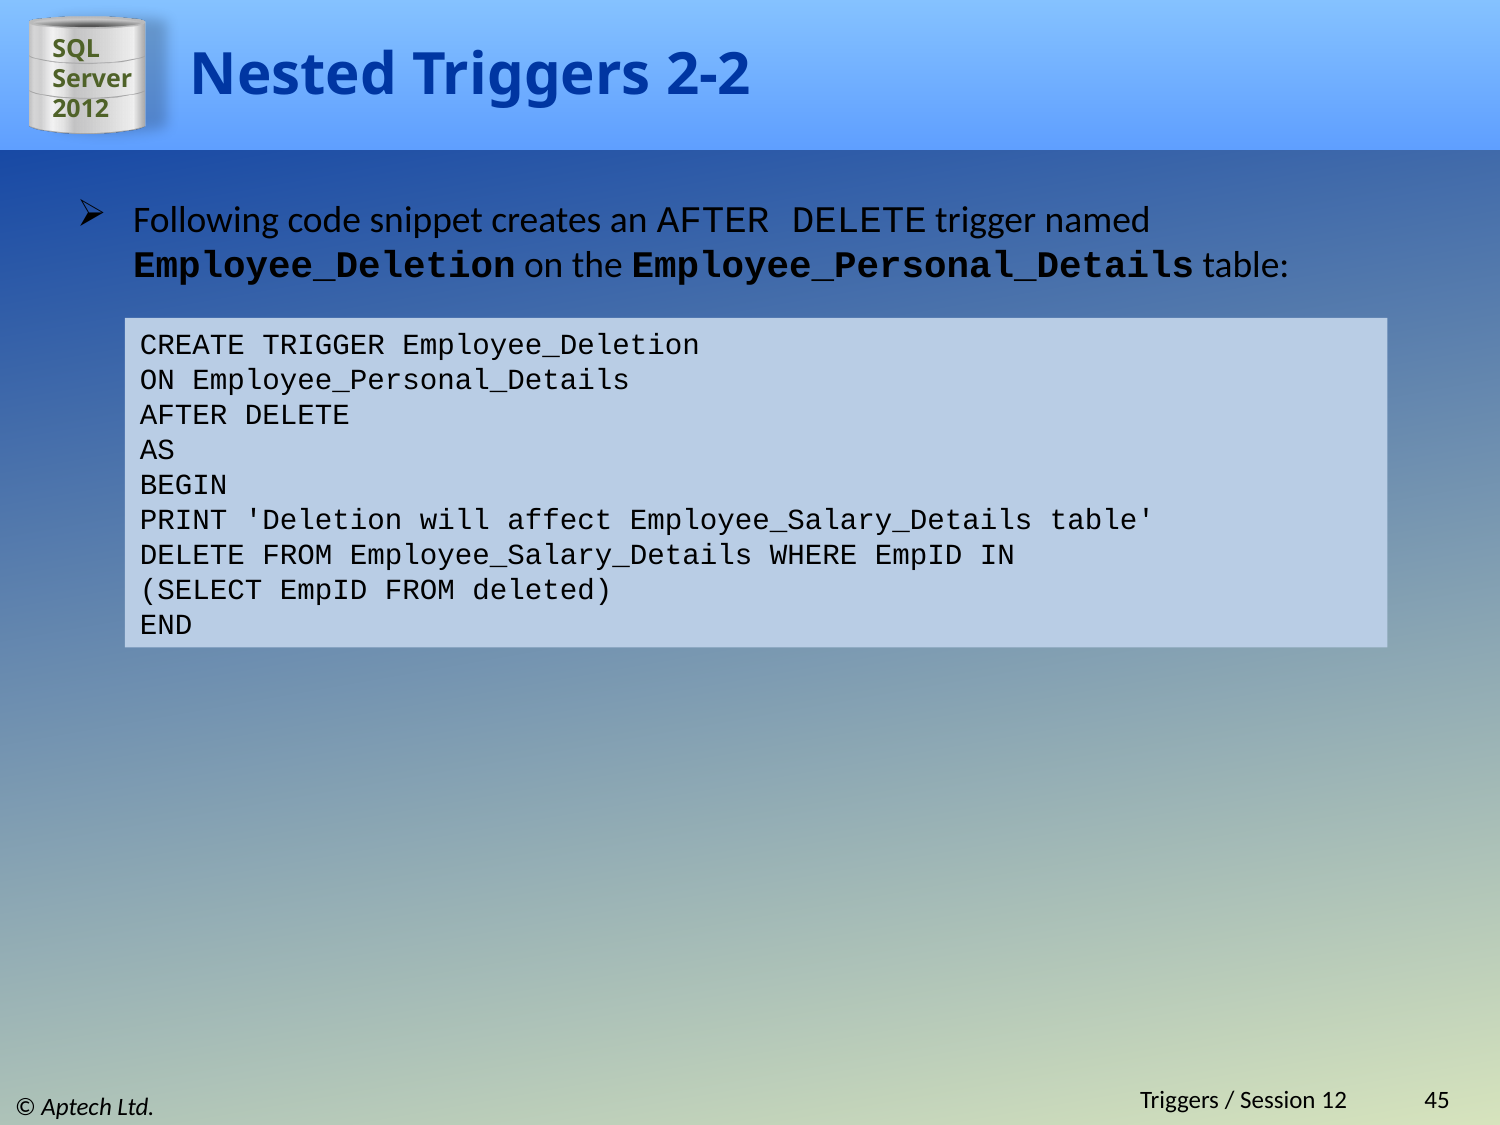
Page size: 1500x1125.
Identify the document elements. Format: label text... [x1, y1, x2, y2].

text_box Following code snippet creates an AFTER DELETE trigger named Employee_Deletion on the Employee_Personal_Details table: [62, 187, 1325, 293]
picture [24, 0, 150, 150]
slide_number 45 [1363, 1084, 1465, 1113]
title Nested Triggers 2-2 [174, 37, 1426, 106]
text_box CREATE TRIGGER Employee_Deletion ON Employee_Personal_Details AFTER DELETE AS BEGIN PRINT 'Deletion will affect Employee_Salary_Details table' DELETE FROM Employee_Salary_Details WHERE EmpID IN (SELECT EmpID FROM deleted) END [124, 317, 1388, 648]
footer Triggers / Session 12 [375, 1084, 1363, 1113]
